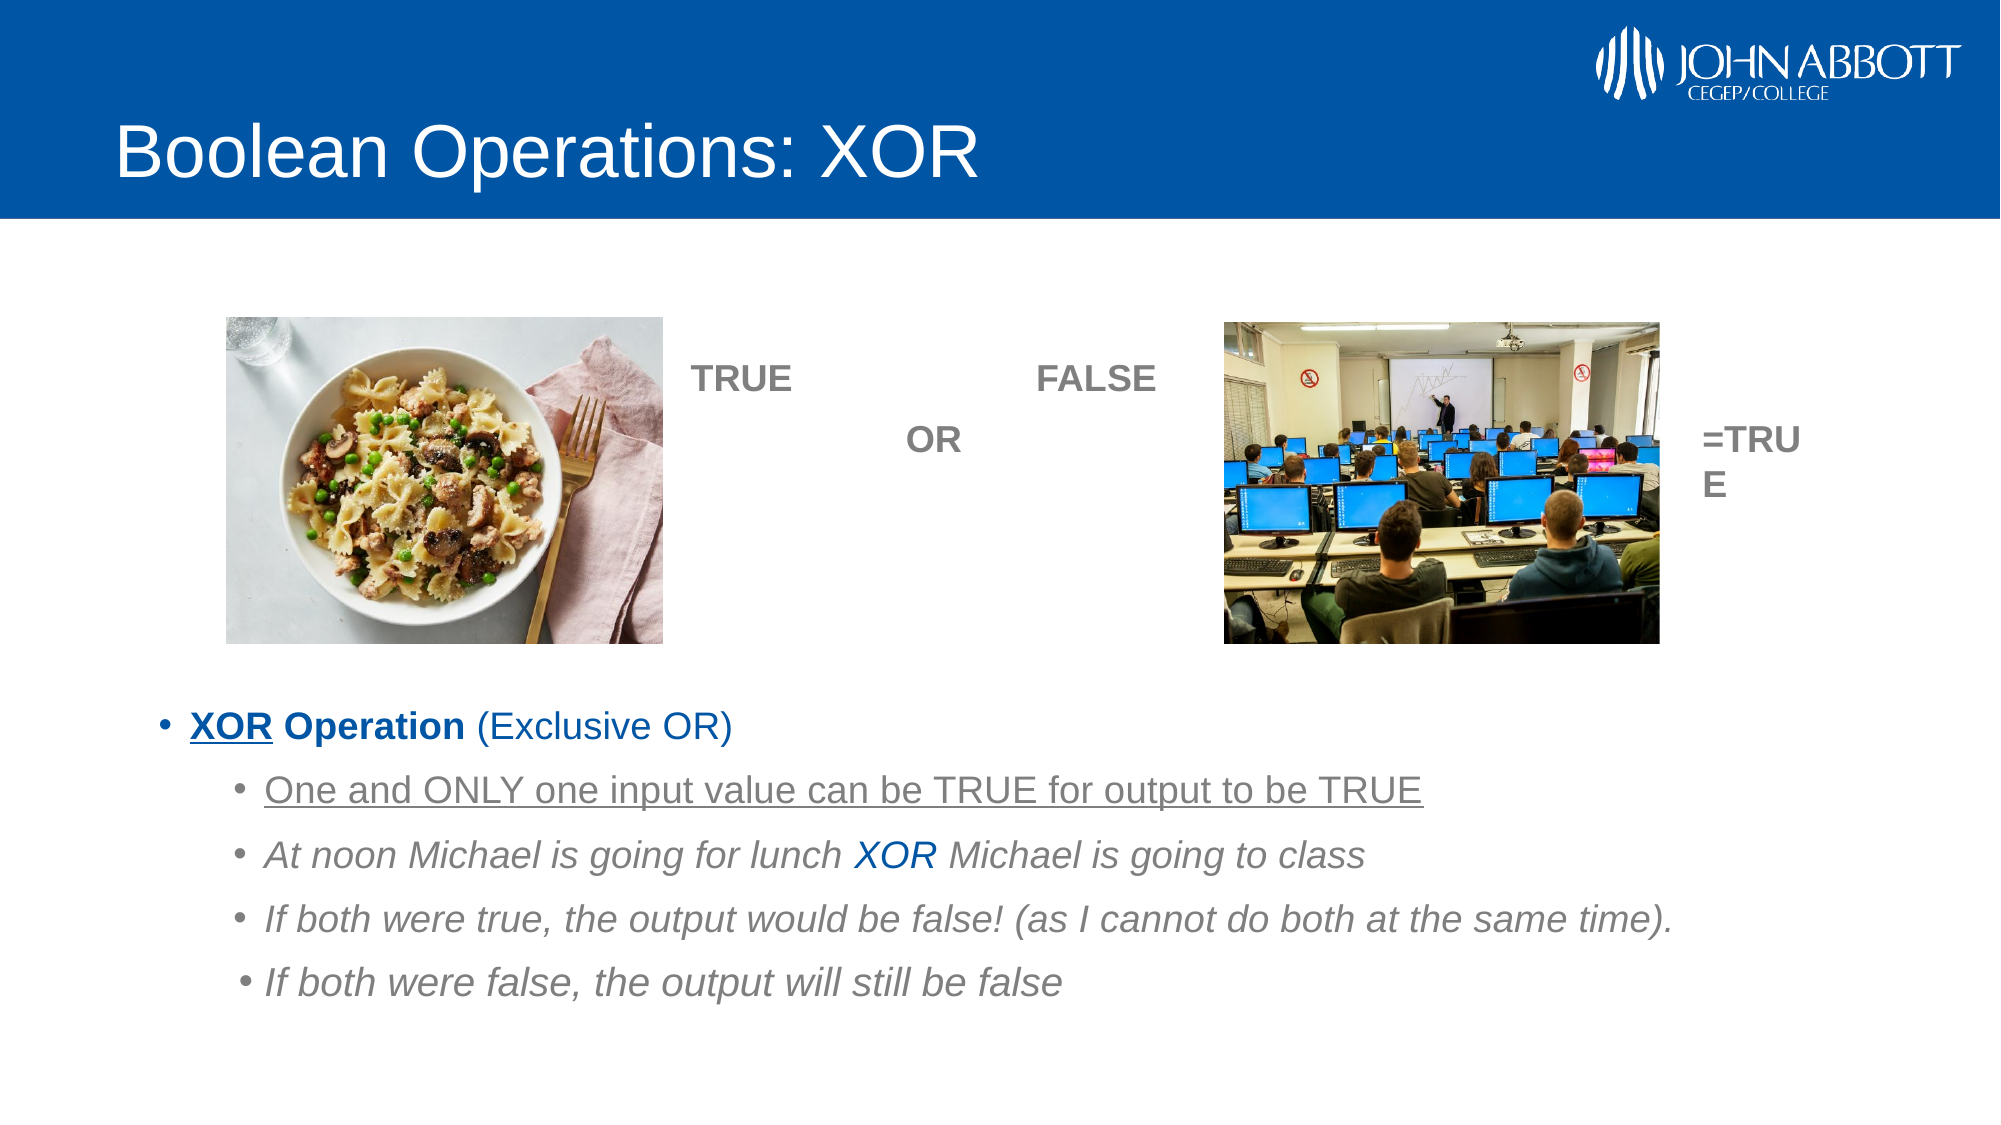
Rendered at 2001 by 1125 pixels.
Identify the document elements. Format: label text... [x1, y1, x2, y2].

picture [1863, 26, 1962, 100]
list XOR Operation (Exclusive OR) One and ONLY one input value can be TRUE for output to be TRUE At noon Michael is going for lunch XOR Michael is going to class If both were true, the output would be false! (as I cannot do both at the same time). If both were false, the output will still be false [137, 686, 1863, 1014]
picture [1224, 322, 1660, 645]
text_box TRUE [675, 346, 828, 407]
text_box =TRUE [1687, 407, 1839, 513]
text_box FALSE [1021, 346, 1224, 407]
text_box OR [890, 407, 1000, 468]
title Boolean Operations: XOR [99, 0, 1863, 202]
picture [226, 317, 663, 645]
